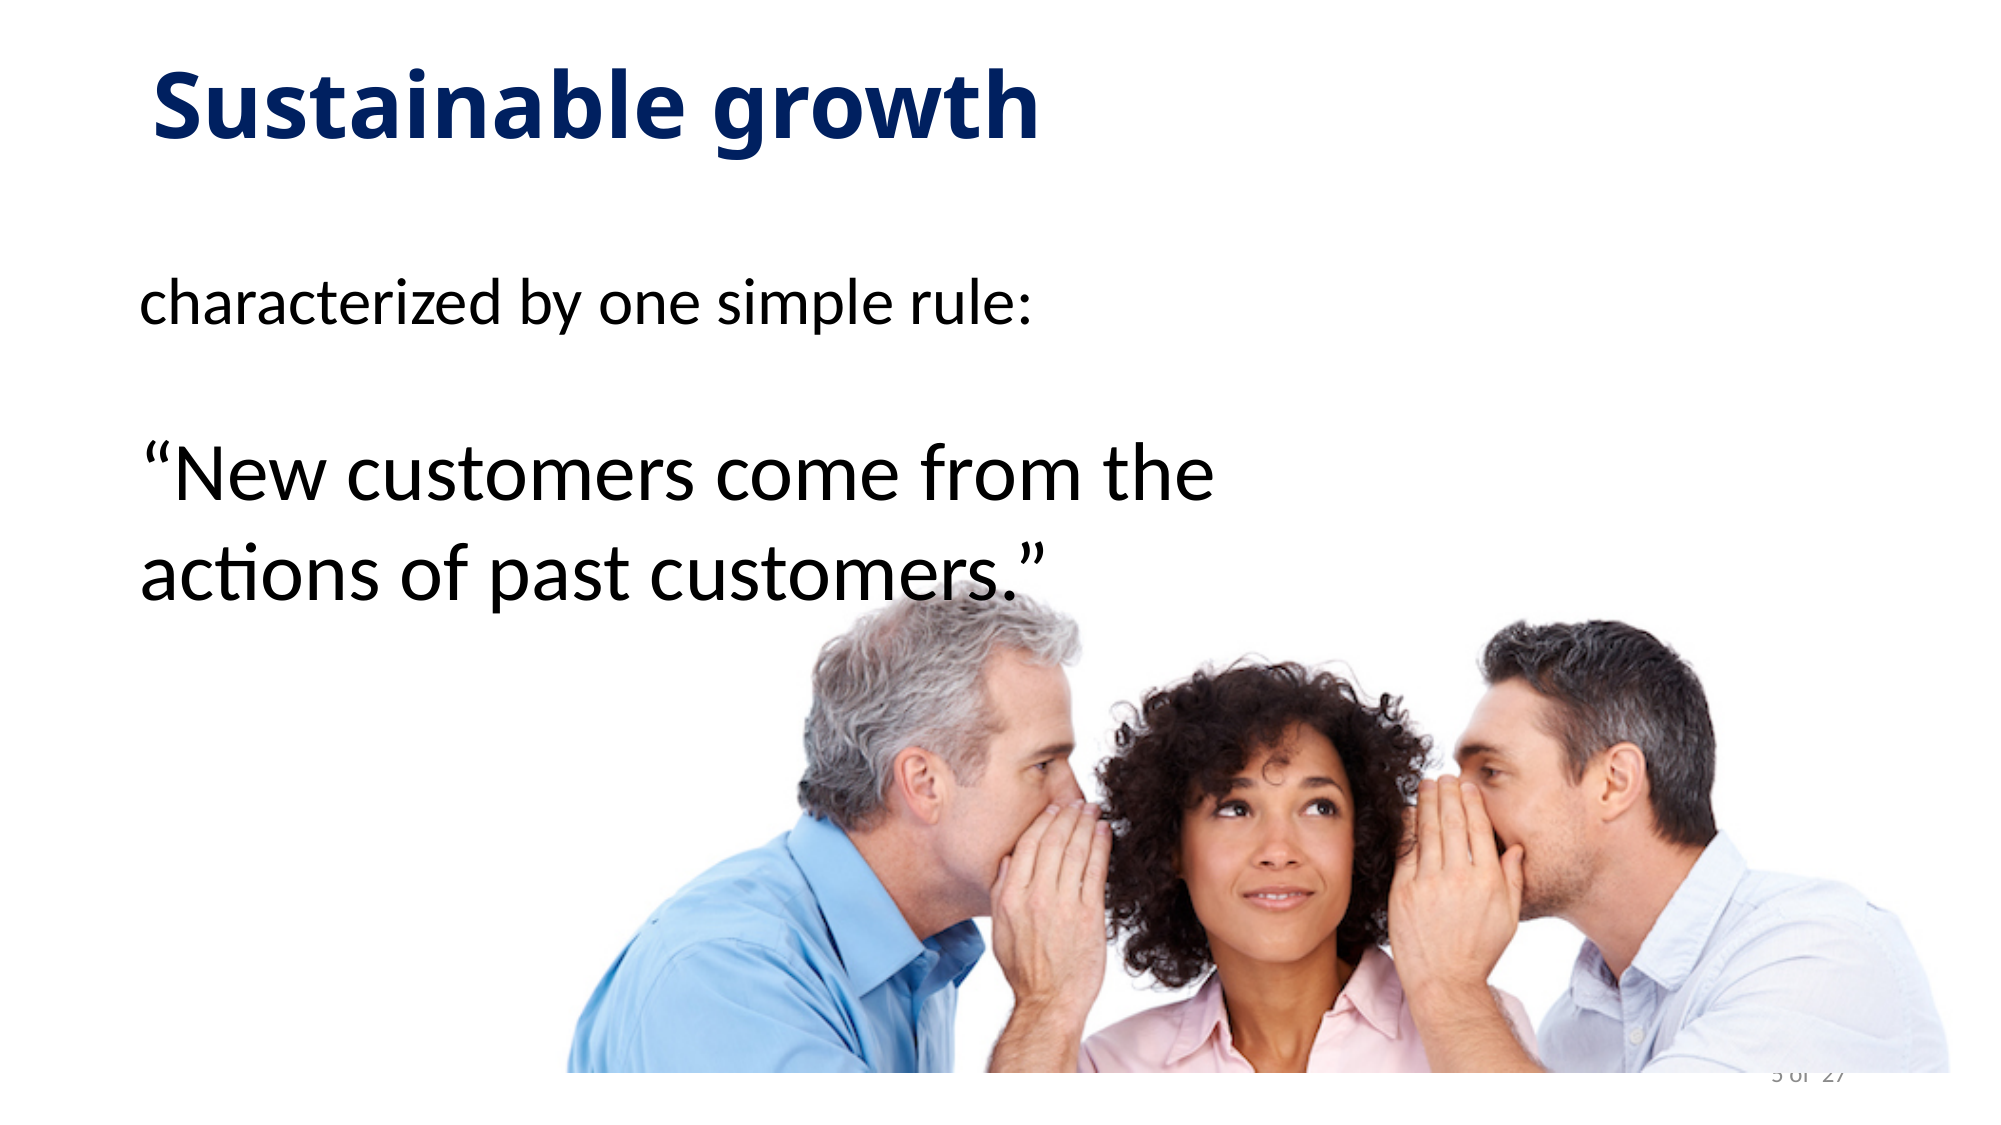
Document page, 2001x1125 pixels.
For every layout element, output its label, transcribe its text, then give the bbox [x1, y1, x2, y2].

picture [448, 535, 2000, 1073]
text_box characterized by one simple rule: “New customers come from the actions of past customers.” [124, 250, 1450, 625]
title Sustainable growth [137, 0, 1863, 218]
slide_number 5 [1412, 1073, 1863, 1103]
